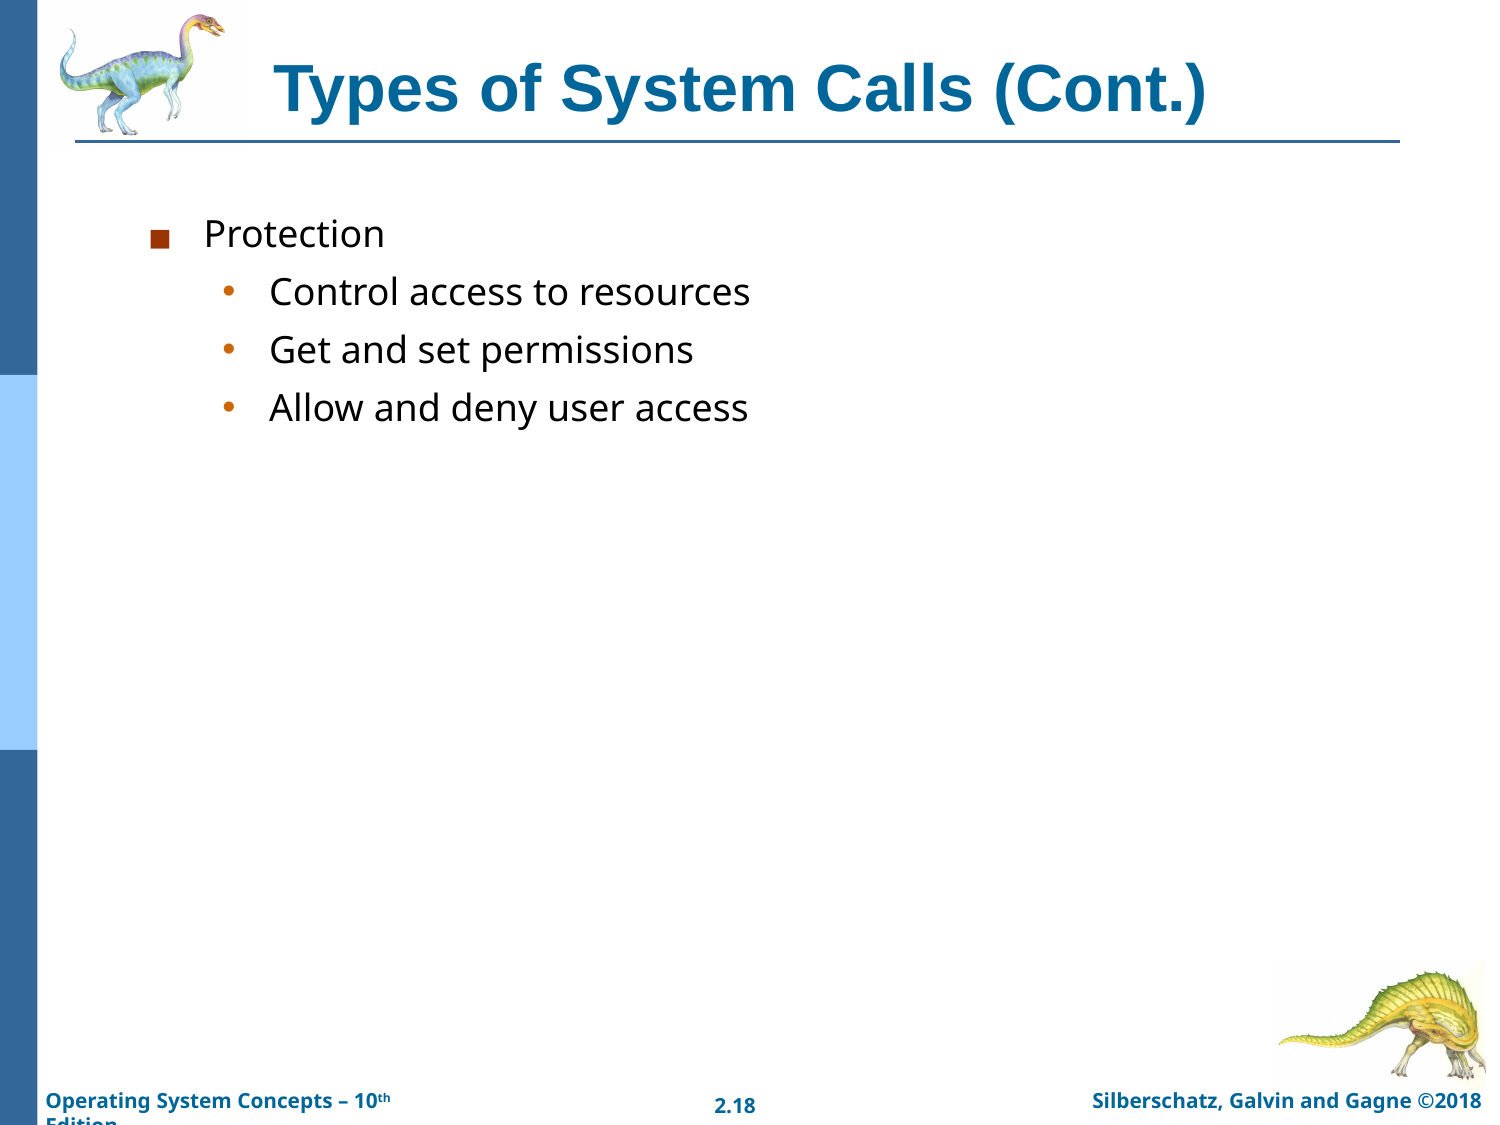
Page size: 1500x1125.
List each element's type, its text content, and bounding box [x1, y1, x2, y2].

picture [1275, 959, 1486, 1090]
picture [46, 0, 243, 149]
title Types of System Calls (Cont.) [82, 37, 1400, 132]
list Protection Control access to resources Get and set permissions Allow and deny user access [132, 202, 1400, 946]
